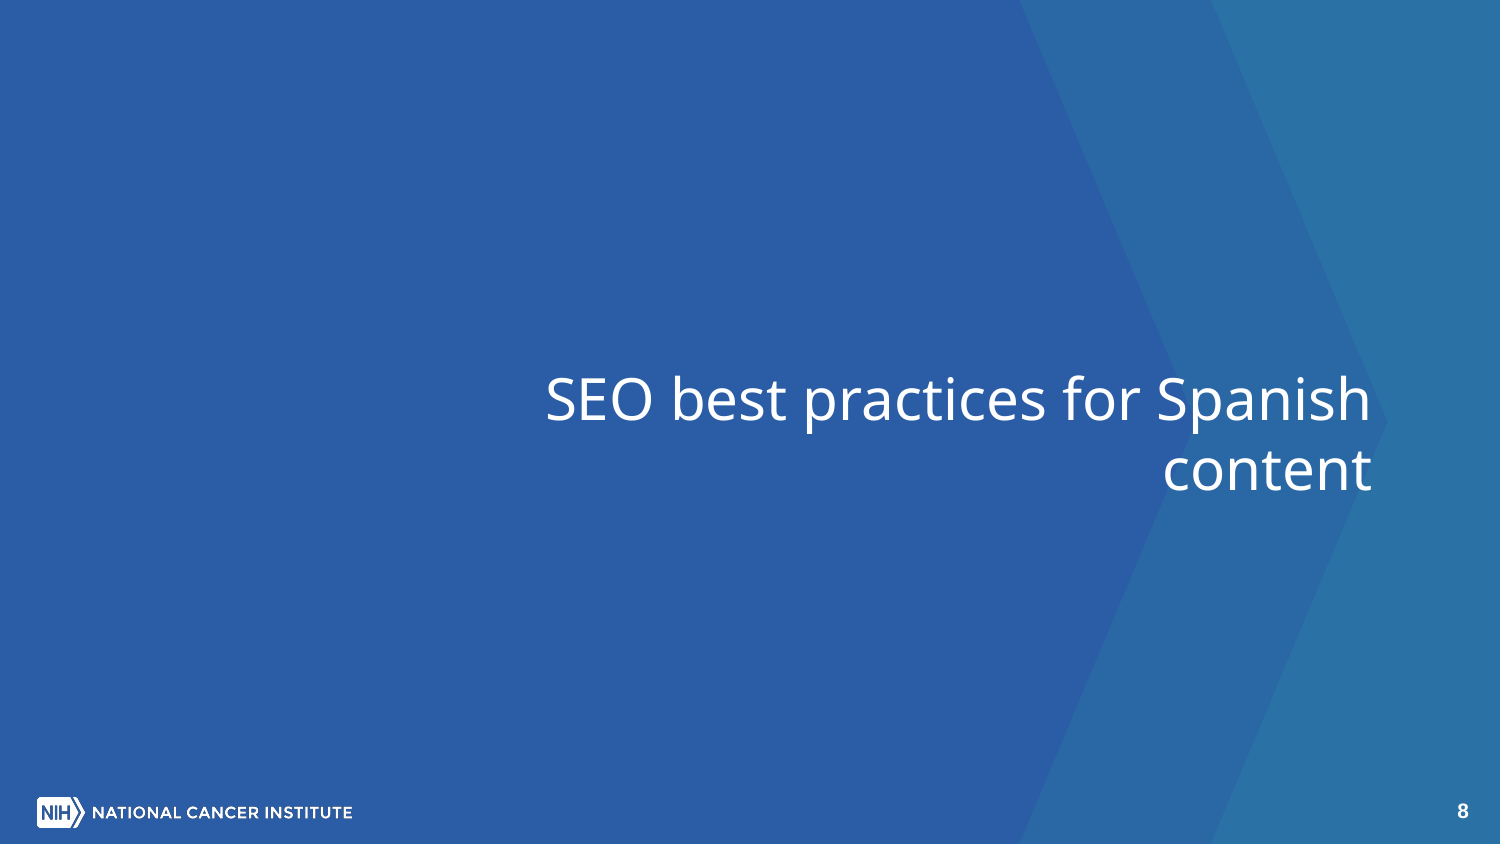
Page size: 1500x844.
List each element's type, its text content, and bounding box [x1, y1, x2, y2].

title SEO best practices for Spanish content [459, 354, 1388, 422]
picture [37, 797, 352, 828]
